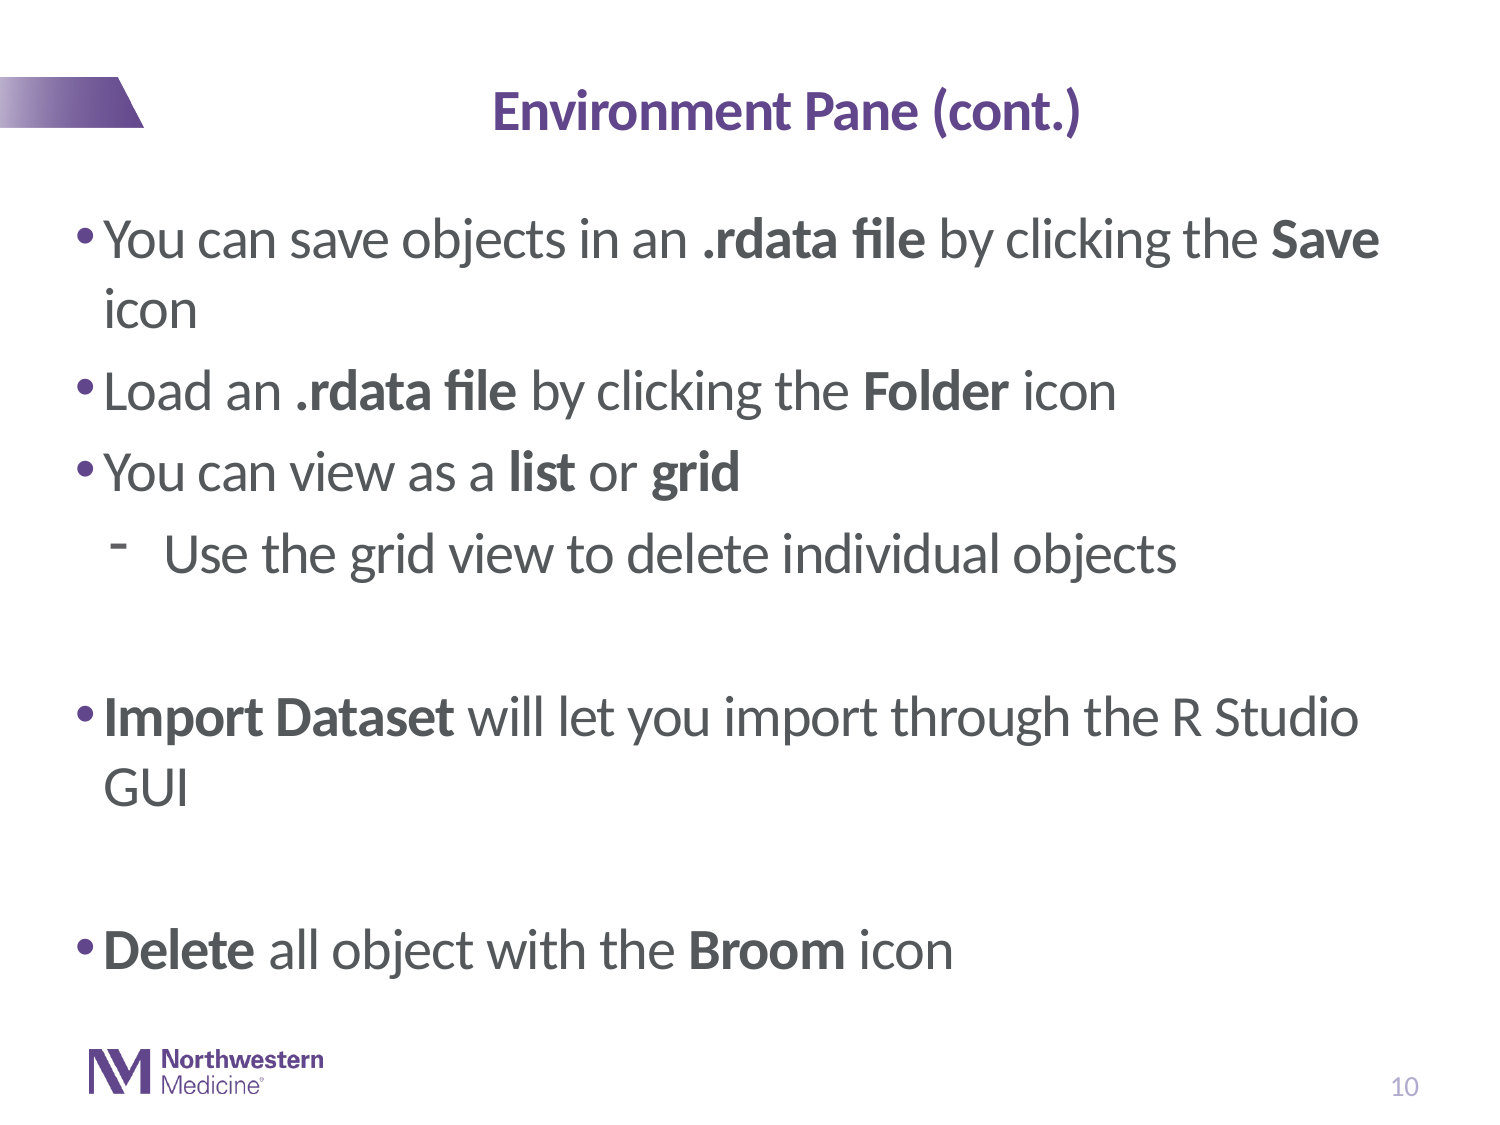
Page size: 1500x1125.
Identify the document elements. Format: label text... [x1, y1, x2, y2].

picture [89, 1049, 323, 1094]
list You can save objects in an .rdata file by clicking the Save icon Load an .rdata file by clicking the Folder icon You can view as a list or grid Use the grid view to delete individual objects Import Dataset will let you import through the R Studio GUI Delete all object with the Broom icon [75, 200, 1425, 1010]
slide_number 10 [1362, 1063, 1420, 1102]
picture [0, 77, 144, 128]
title Environment Pane (cont.) [162, 24, 1428, 150]
